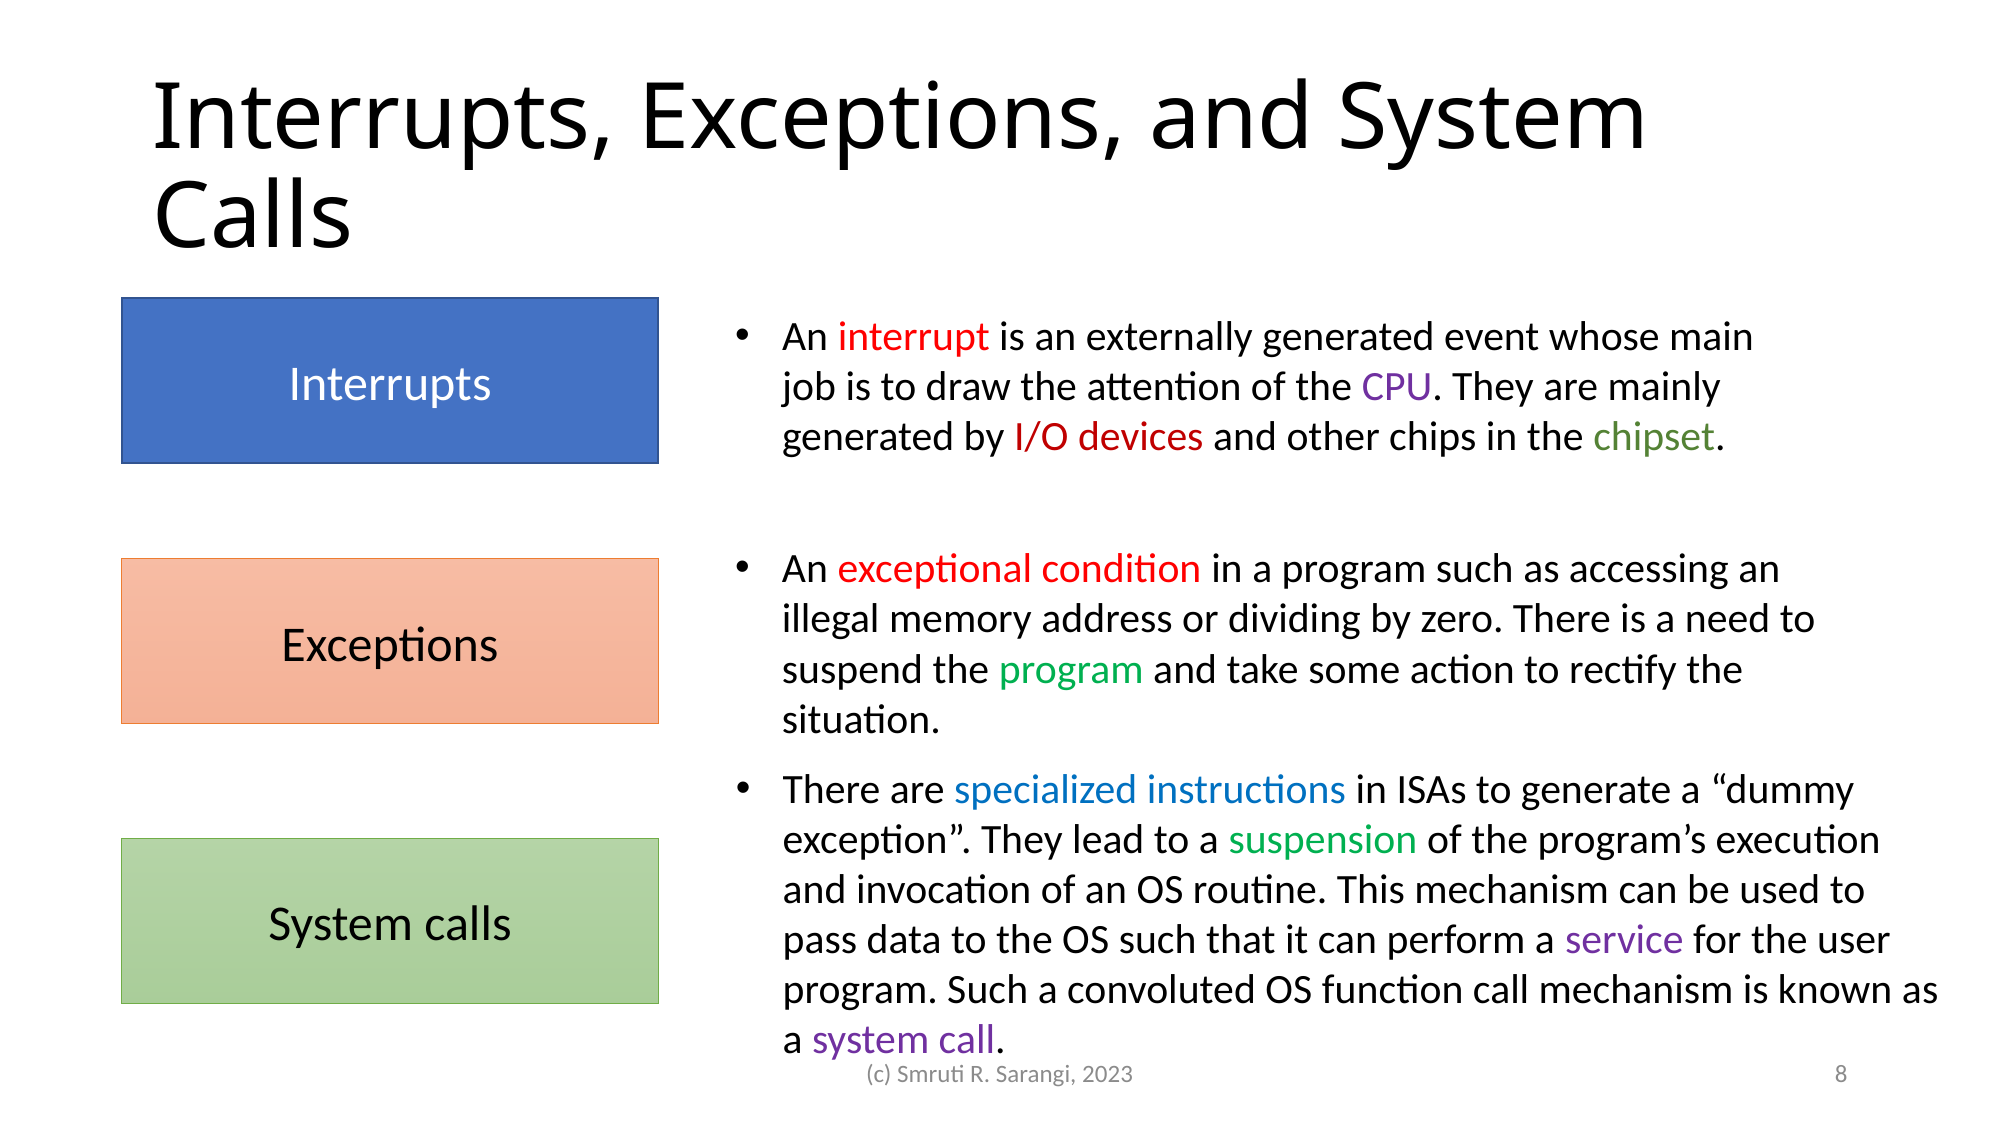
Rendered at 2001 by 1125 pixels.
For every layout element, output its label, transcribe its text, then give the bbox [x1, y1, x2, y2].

text_box An exceptional condition in a program such as accessing an illegal memory address or dividing by zero. There is a need to suspend the program and take some action to rectify the situation. [720, 533, 1841, 749]
slide_number 8 [1412, 1042, 1863, 1103]
text_box There are specialized instructions in ISAs to generate a “dummy exception”. They lead to a suspension of the program’s execution and invocation of an OS routine. This mechanism can be used to pass data to the OS such that it can perform a service for the user program. Such a convoluted OS function call mechanism is known as a system call. [721, 754, 1954, 1070]
text_box System calls [121, 838, 659, 1004]
text_box An interrupt is an externally generated event whose main job is to draw the attention of the CPU. They are mainly generated by I/O devices and other chips in the chipset. [720, 301, 1770, 467]
text_box Exceptions [121, 558, 659, 724]
text_box Interrupts [121, 297, 659, 464]
title Interrupts, Exceptions, and System Calls [137, 59, 1863, 278]
footer (c) Smruti R. Sarangi, 2023 [662, 1042, 1338, 1103]
